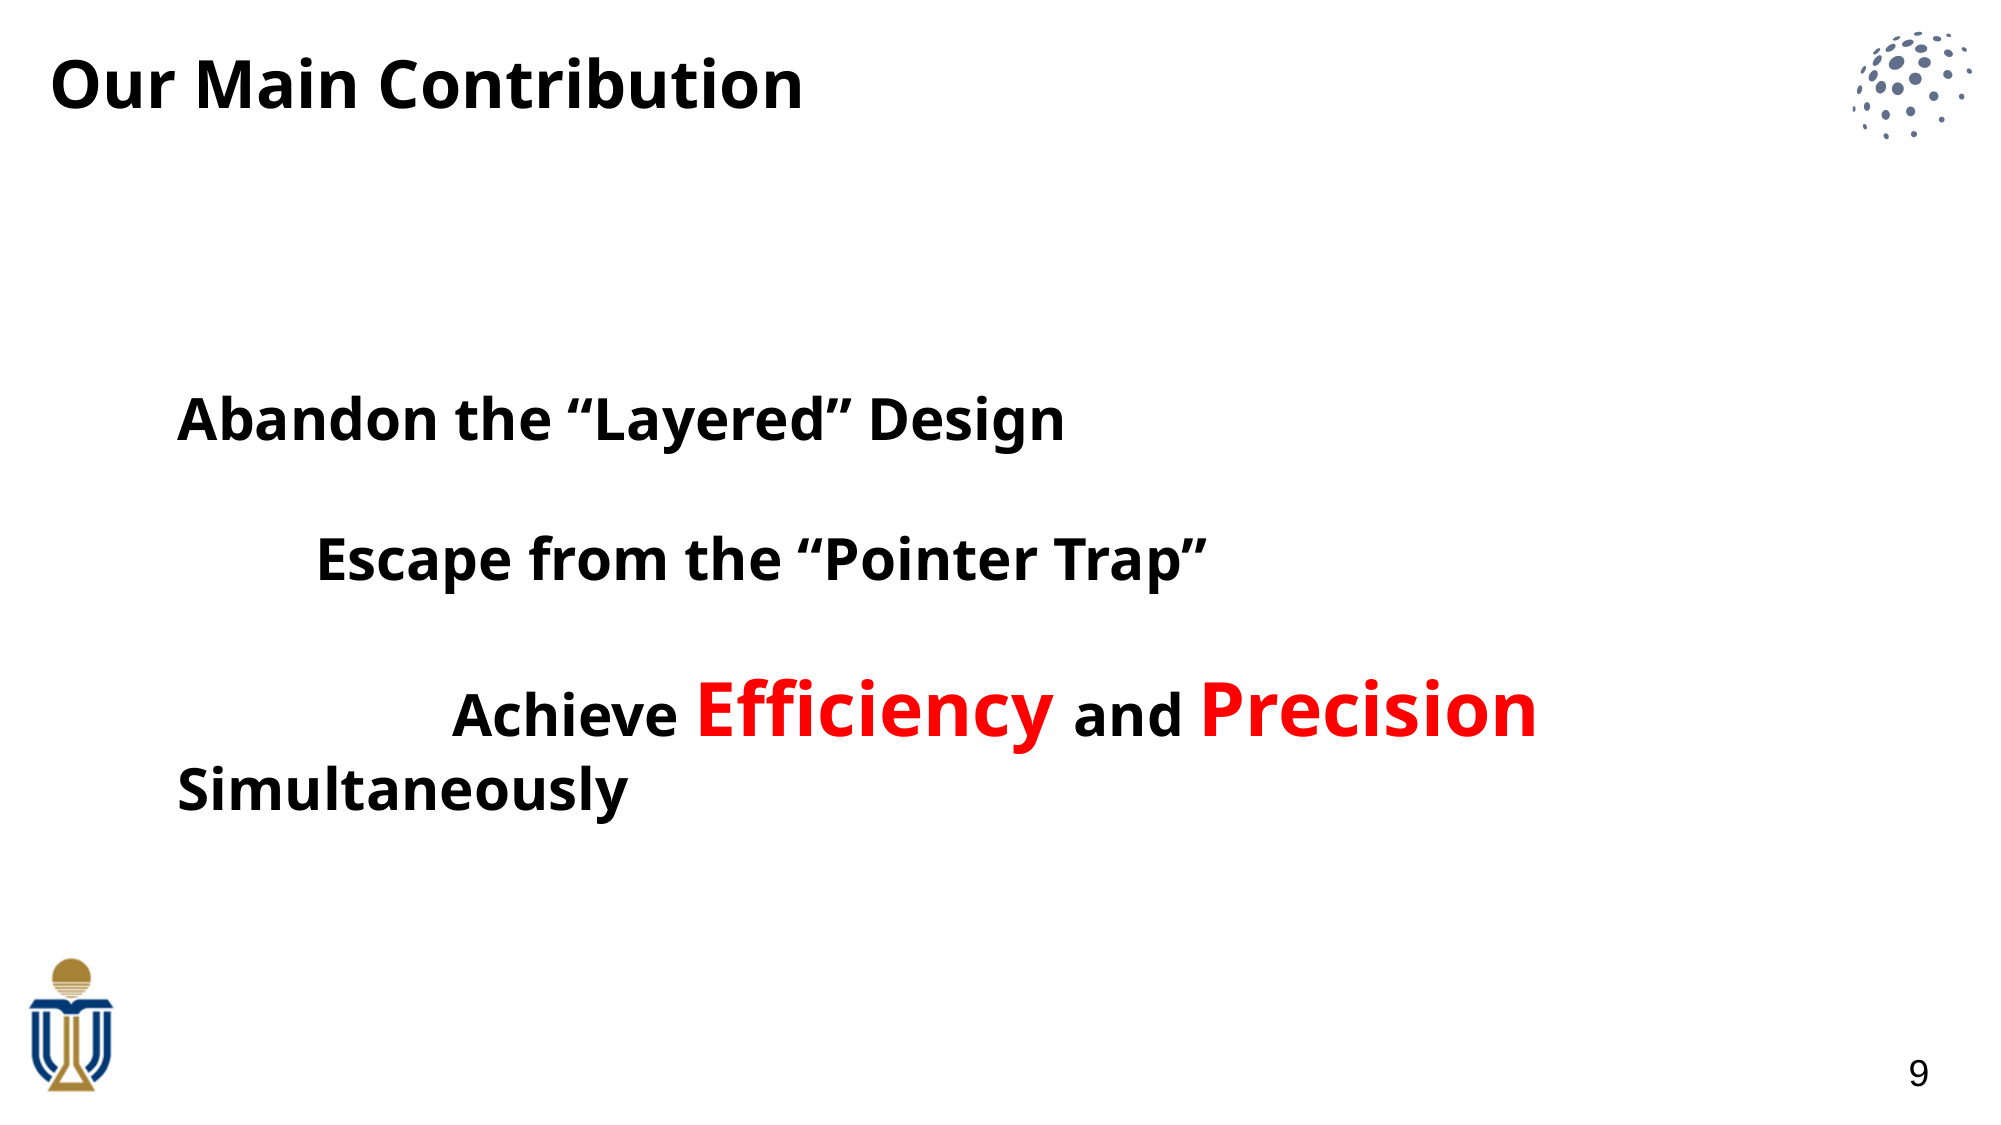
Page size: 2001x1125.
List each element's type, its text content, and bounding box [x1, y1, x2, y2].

picture [16, 947, 122, 1111]
text_box Our Main Contribution [0, 34, 1669, 130]
text_box Abandon the “Layered” Design Escape from the “Pointer Trap” Achieve Efficiency and Precision Simultaneously [163, 374, 1879, 830]
picture [1846, 22, 1981, 150]
